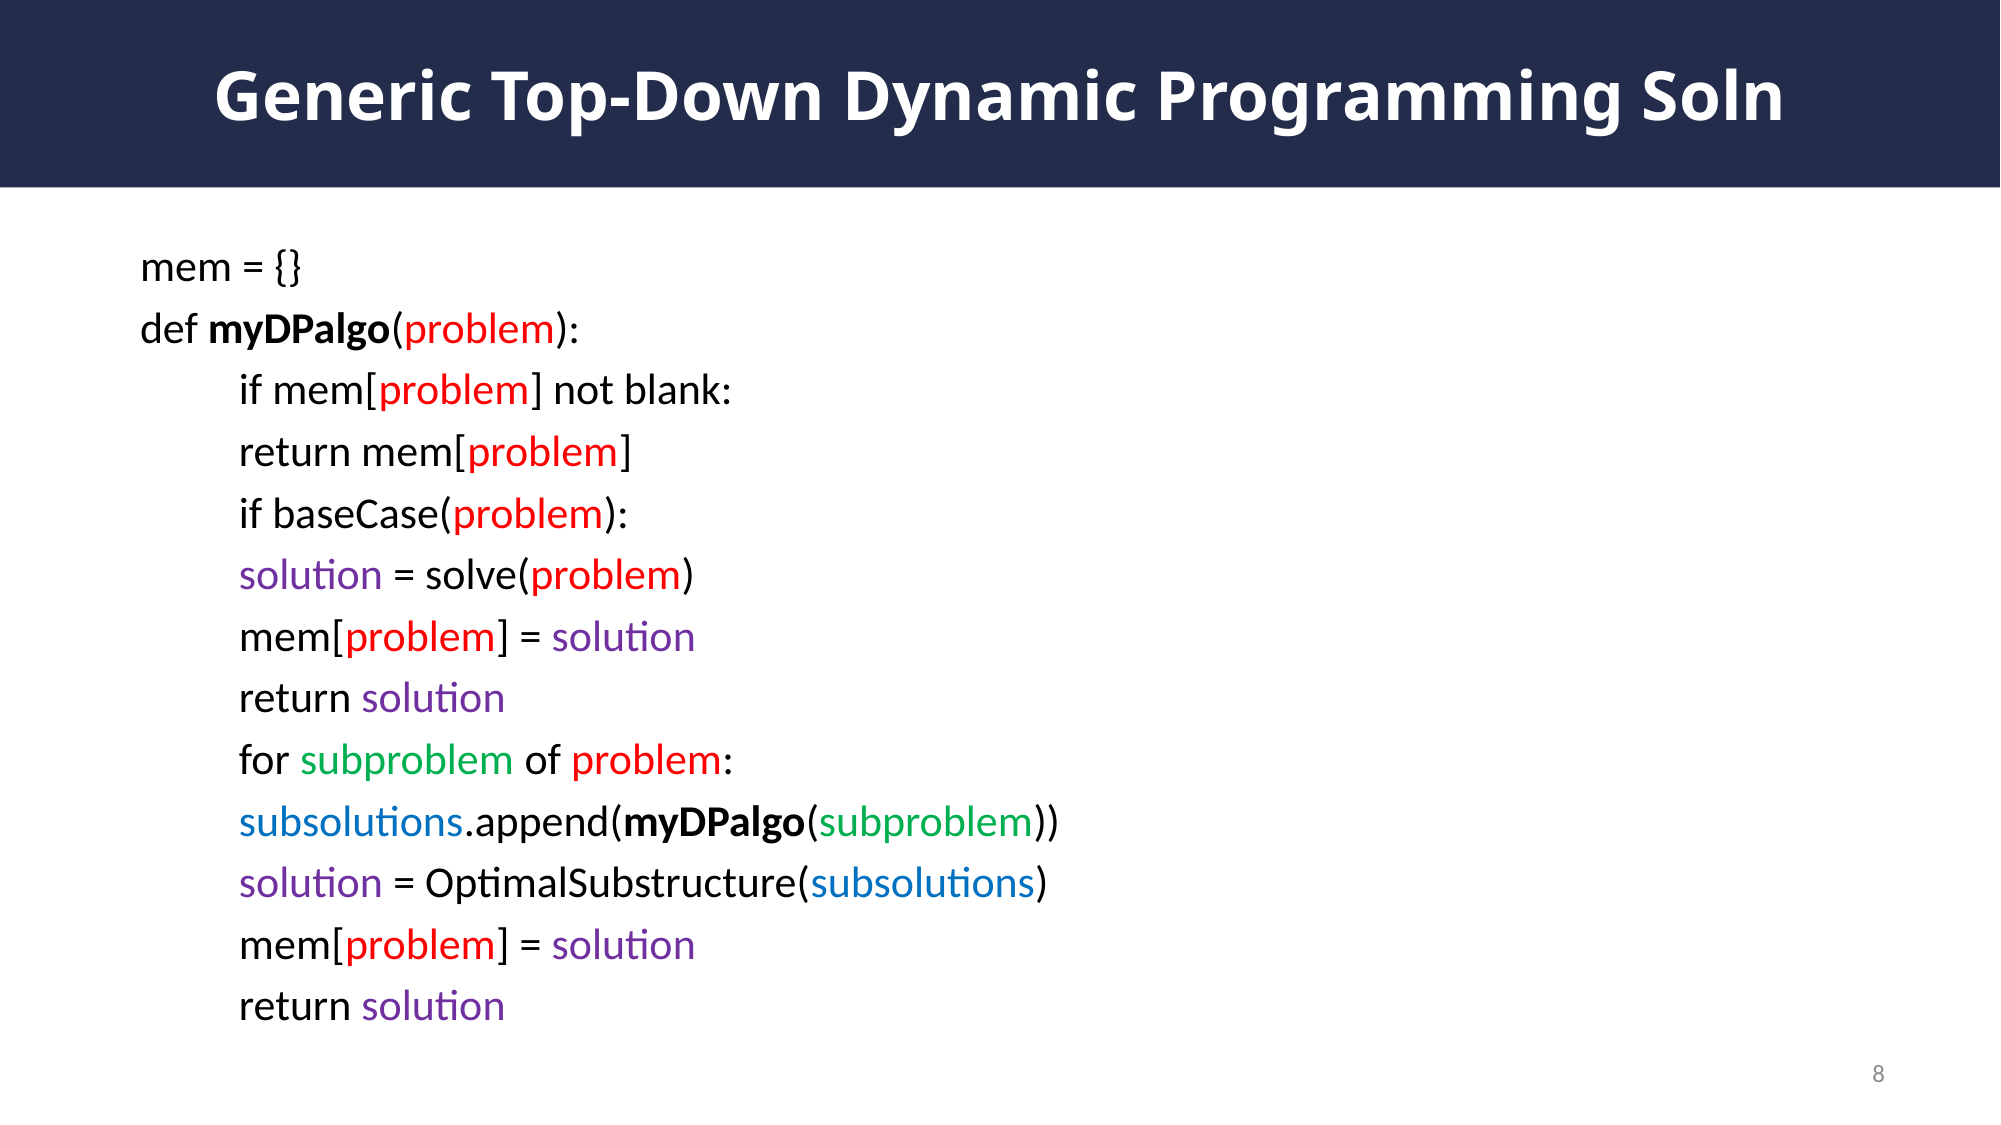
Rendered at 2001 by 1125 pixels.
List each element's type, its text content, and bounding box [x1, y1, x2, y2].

list mem = {} def myDPalgo(problem): if mem[problem] not blank: return mem[problem] if baseCase(problem): solution = solve(problem) mem[problem] = solution return solution for subproblem of problem: subsolutions.append(myDPalgo(subproblem)) solution = OptimalSubstructure(subsolutions) mem[problem] = solution return solution [125, 225, 1542, 1042]
slide_number 8 [1433, 1042, 1900, 1103]
title Generic Top-Down Dynamic Programming Soln [99, 24, 1900, 163]
